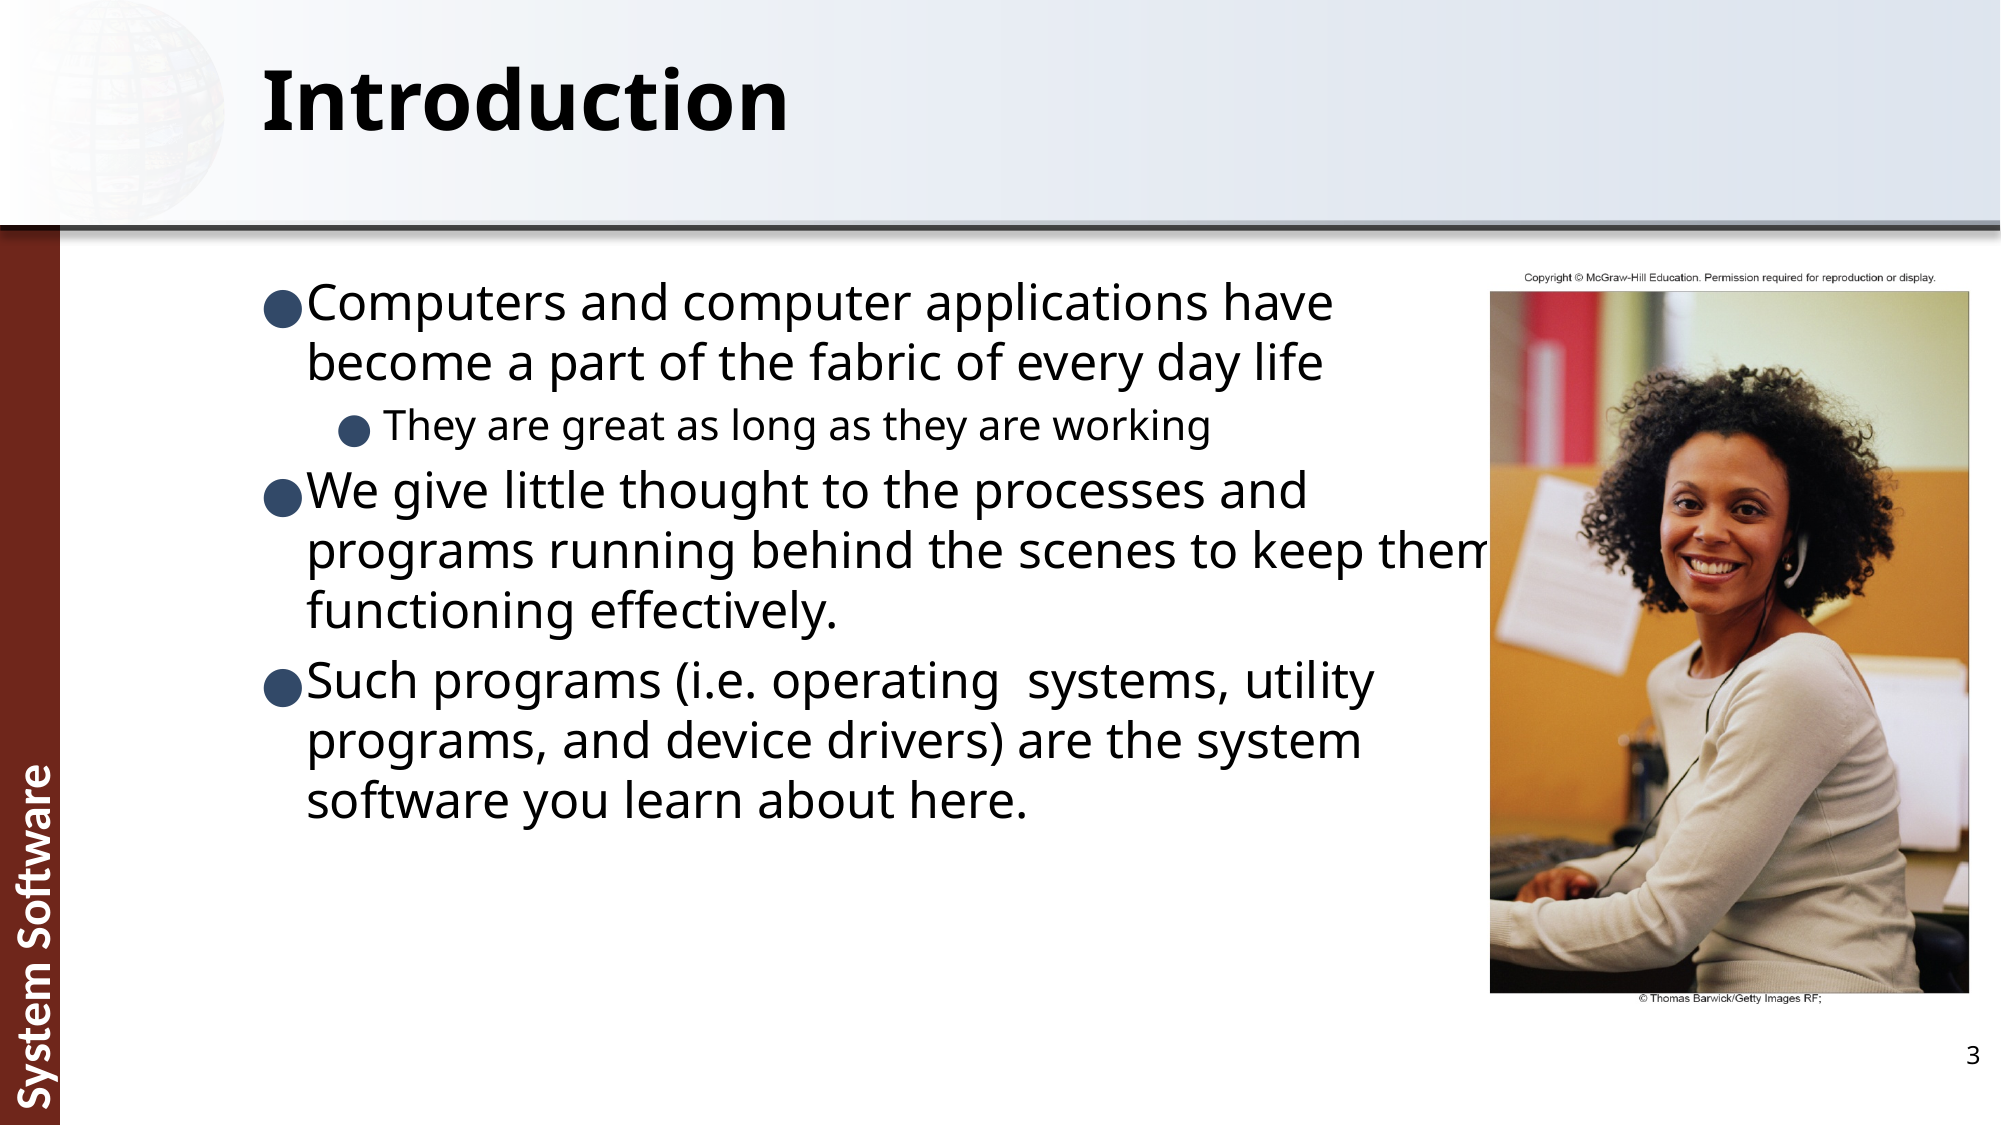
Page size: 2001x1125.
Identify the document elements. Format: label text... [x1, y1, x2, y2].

title Introduction [247, 0, 1985, 195]
list Computers and computer applications have become a part of the fabric of every day life They are great as long as they are working We give little thought to the processes and programs running behind the scenes to keep them functioning effectively. Such programs (i.e. operating systems, utility programs, and device drivers) are the system software you learn about here. [246, 262, 1538, 984]
slide_number ‹#› [1795, 1033, 1996, 1079]
picture [1487, 272, 1972, 1006]
